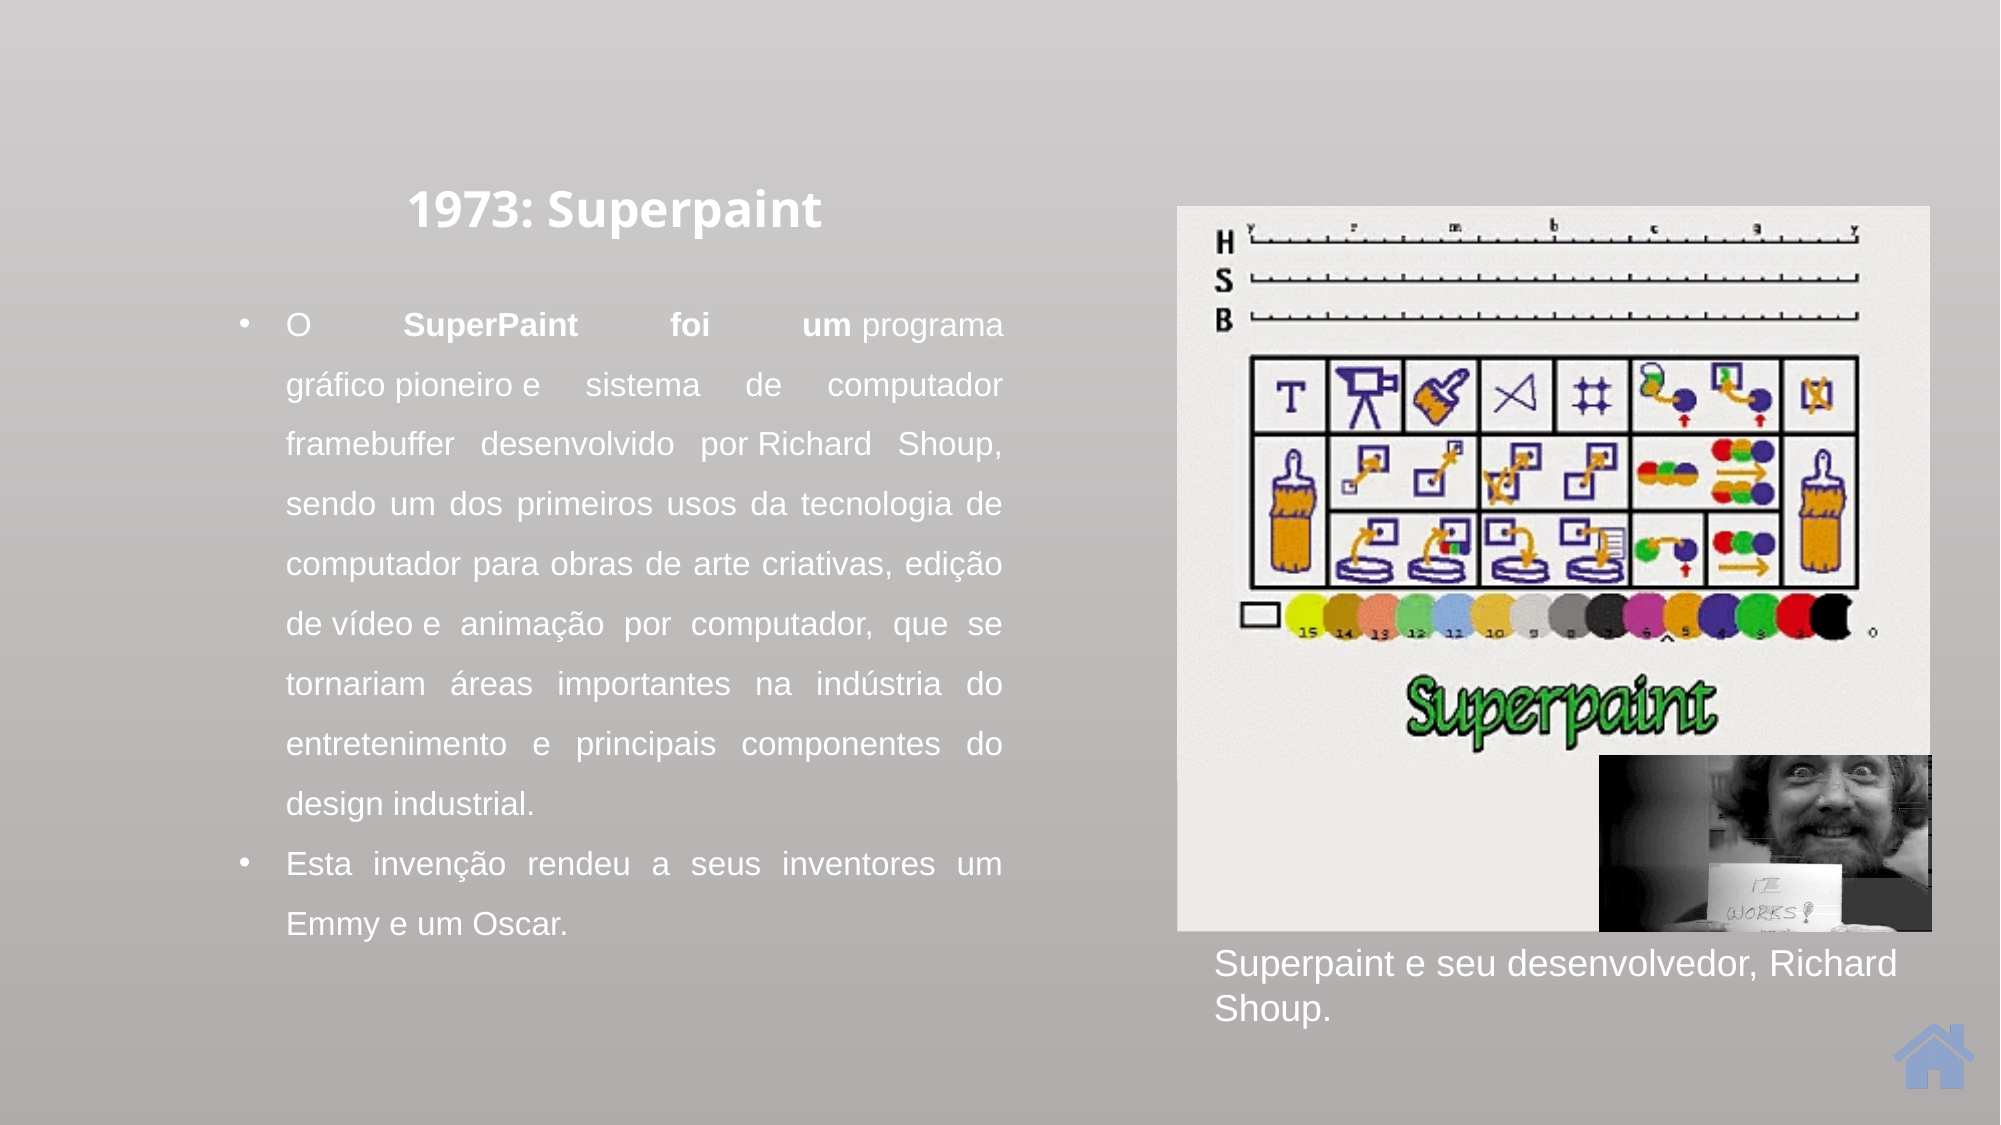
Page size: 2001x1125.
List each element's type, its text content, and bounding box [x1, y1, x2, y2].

picture [1893, 1015, 1975, 1097]
text_box Superpaint e seu desenvolvedor, Richard Shoup. [1199, 931, 1953, 1037]
picture [1177, 206, 1932, 932]
text_box 1973: Superpaint O SuperPaint foi um programa gráfico pioneiro e sistema de computador framebuffer desenvolvido por Richard Shoup, sendo um dos primeiros usos da tecnologia de computador para obras de arte criativas, edição de vídeo e animação por computador, que se tornariam áreas importantes na indústria do entretenimento e principais componentes do design industrial. Esta invenção rendeu a seus inventores um Emmy e um Oscar. [224, 170, 1019, 1125]
text_box [1176, 765, 1930, 933]
